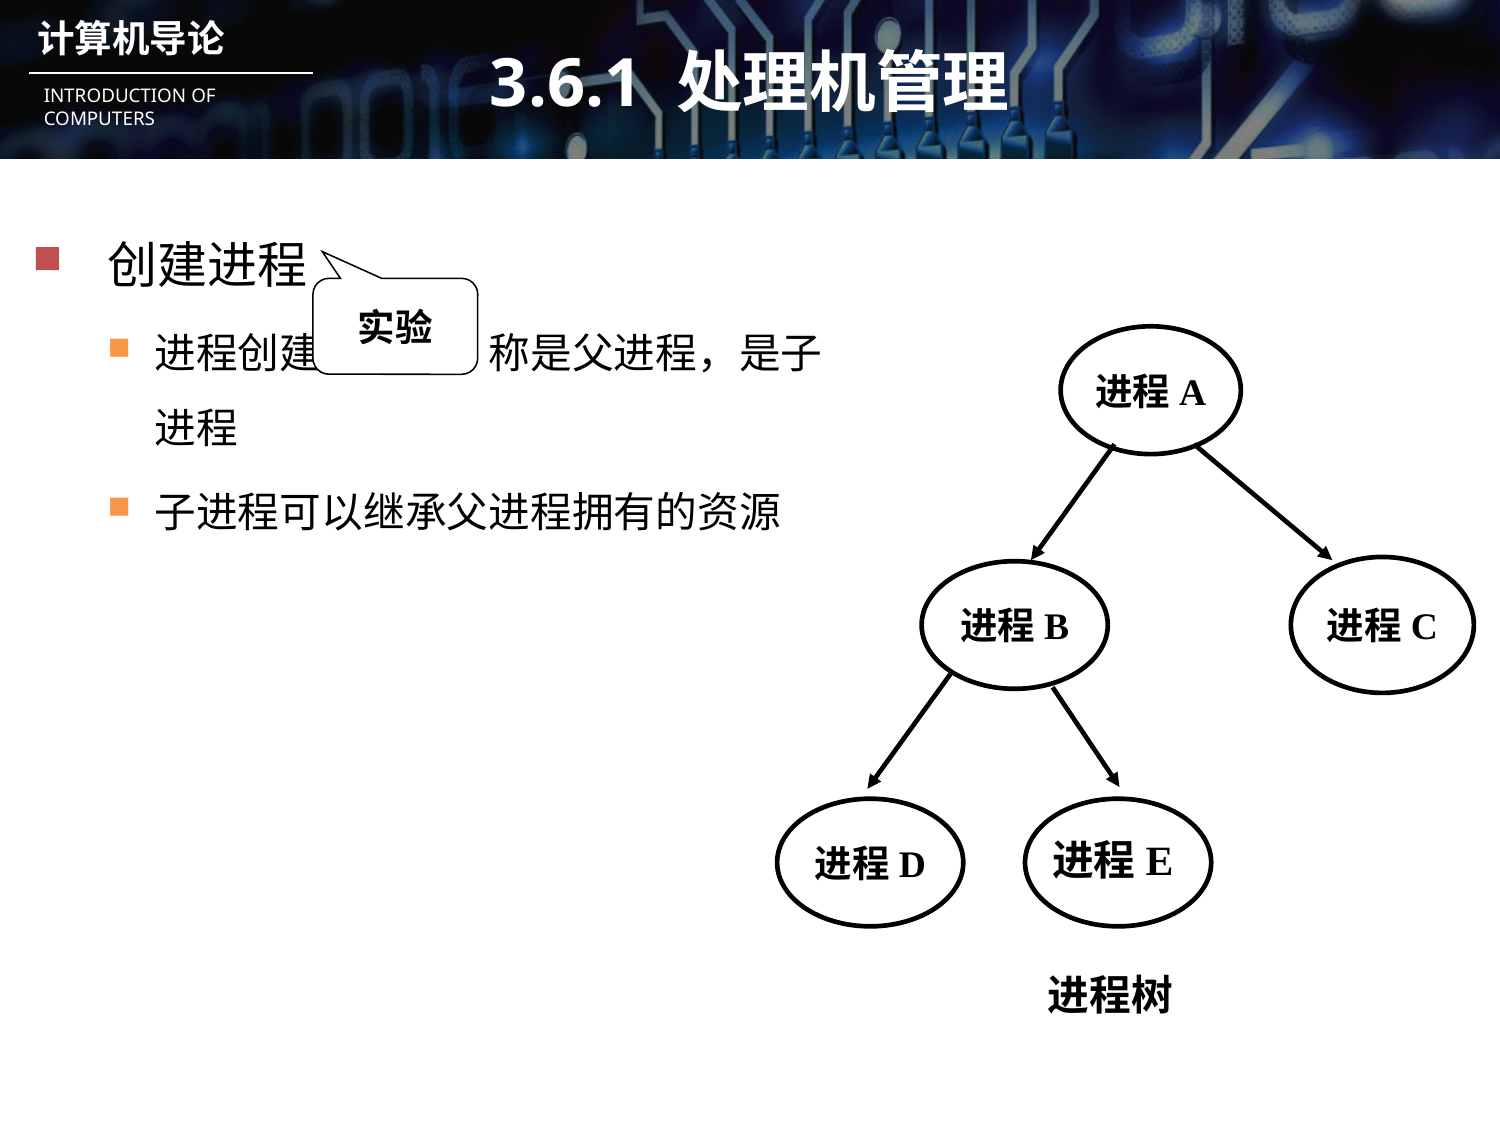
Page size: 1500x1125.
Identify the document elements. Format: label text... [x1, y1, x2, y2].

text_box [1030, 444, 1115, 561]
text_box [1052, 687, 1120, 787]
text_box [867, 672, 952, 789]
text_box 进程E [1025, 798, 1212, 927]
text_box 进程D [777, 798, 964, 927]
text_box 进程树 [1047, 968, 1194, 1020]
picture [0, 0, 1500, 159]
text_box 进程C [1290, 556, 1474, 693]
text_box 实验 [312, 251, 478, 375]
title 3.6.1 处理机管理 [76, 21, 1424, 138]
text_box 进程A [1060, 326, 1241, 455]
text_box 进程B [921, 561, 1108, 689]
text_box [1193, 444, 1333, 561]
